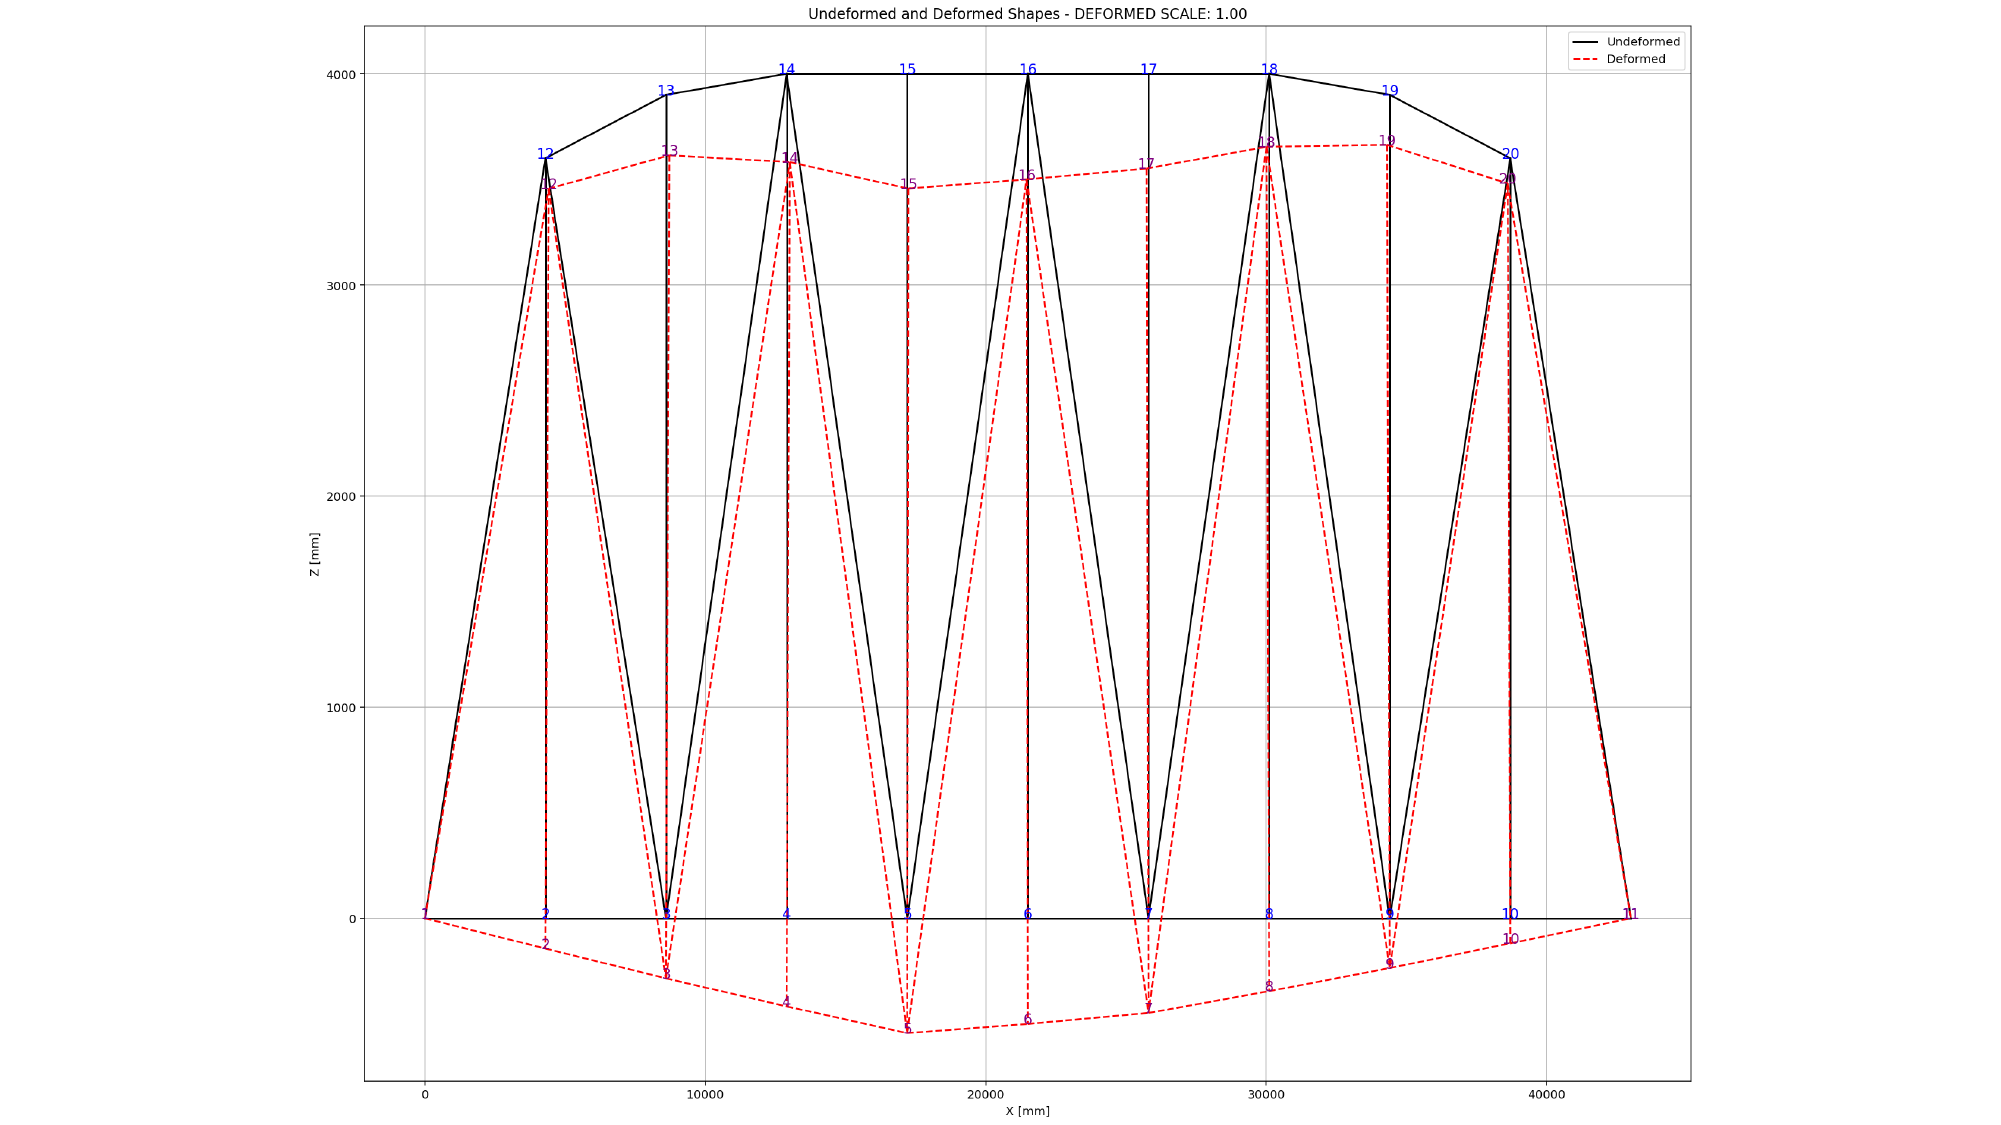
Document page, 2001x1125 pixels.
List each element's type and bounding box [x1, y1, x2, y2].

picture [300, 0, 1700, 1125]
